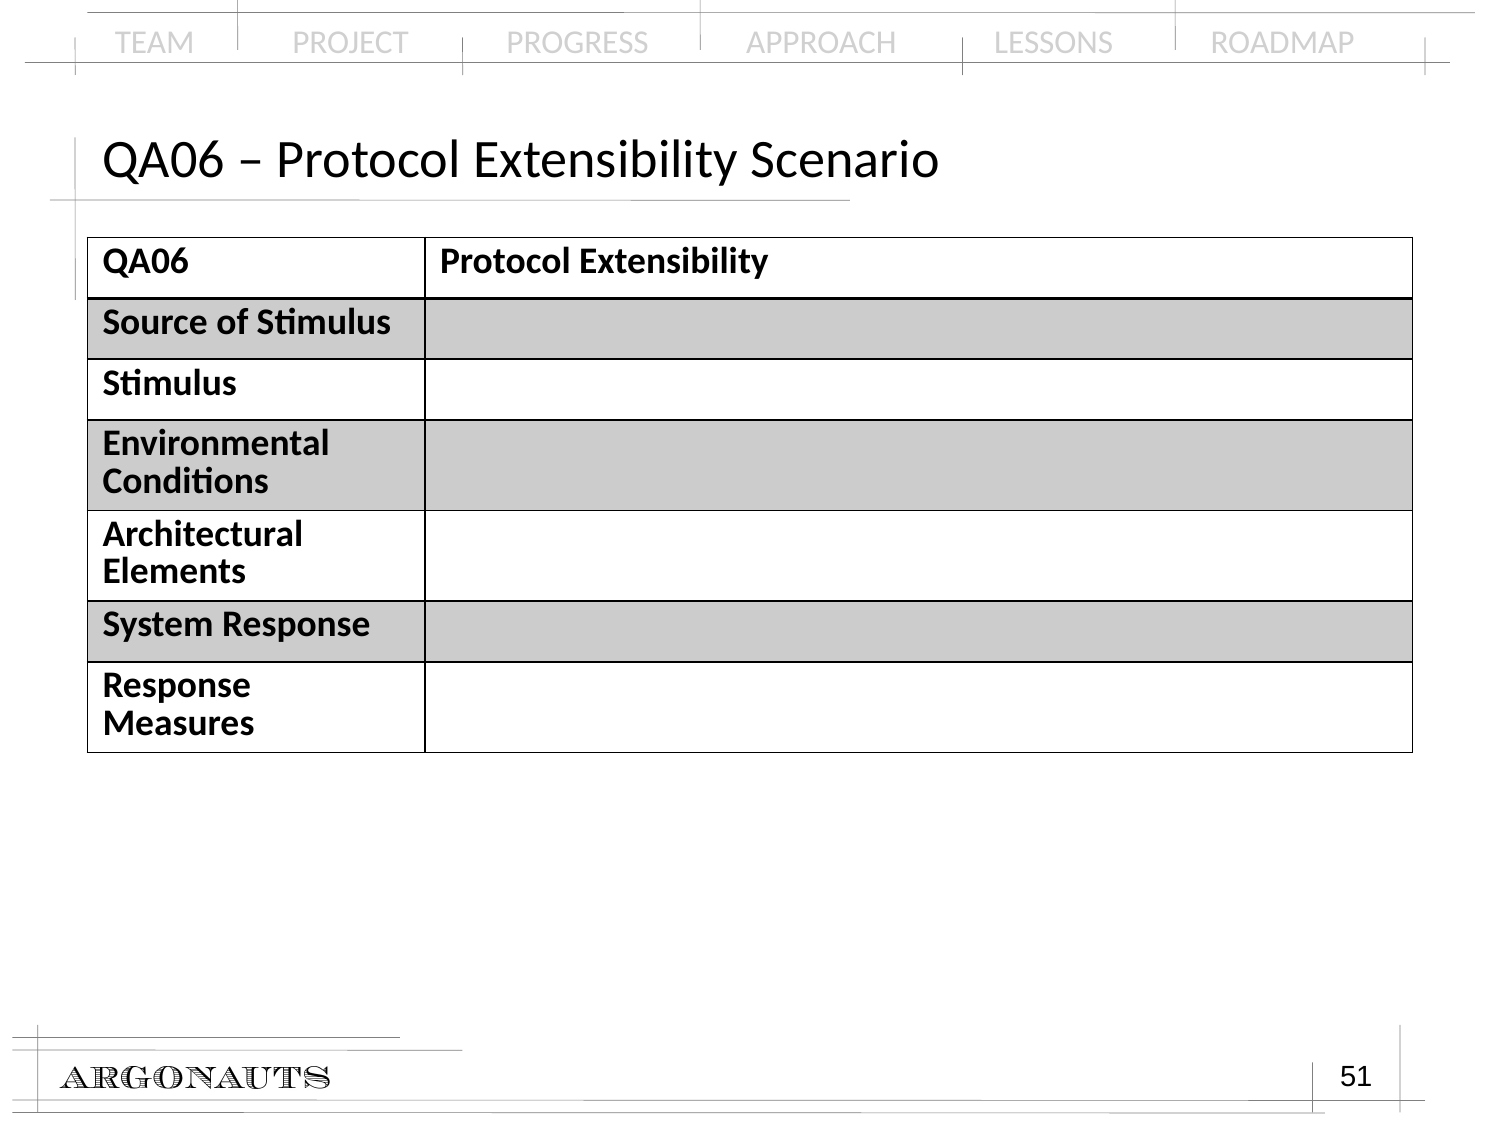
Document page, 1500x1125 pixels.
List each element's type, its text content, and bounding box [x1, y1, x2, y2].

table_header QA06 [88, 238, 424, 297]
picture [50, 1055, 350, 1099]
table_cell [426, 511, 1412, 600]
table_cell System Response [88, 602, 424, 661]
table_cell Architectural Elements [88, 511, 424, 600]
table_cell Response Measures [88, 663, 424, 752]
table_cell [426, 300, 1412, 358]
table_cell Source of Stimulus [88, 300, 424, 358]
slide_number 51 [1074, 1050, 1388, 1125]
table_cell [426, 360, 1412, 419]
table_cell [426, 421, 1412, 510]
title QA06 – Protocol Extensibility Scenario [87, 112, 1413, 200]
table_cell [426, 602, 1412, 661]
table_header Protocol Extensibility [426, 238, 1412, 297]
table_cell Environmental Conditions [88, 421, 424, 510]
table_cell [426, 663, 1412, 752]
table_cell Stimulus [88, 360, 424, 419]
